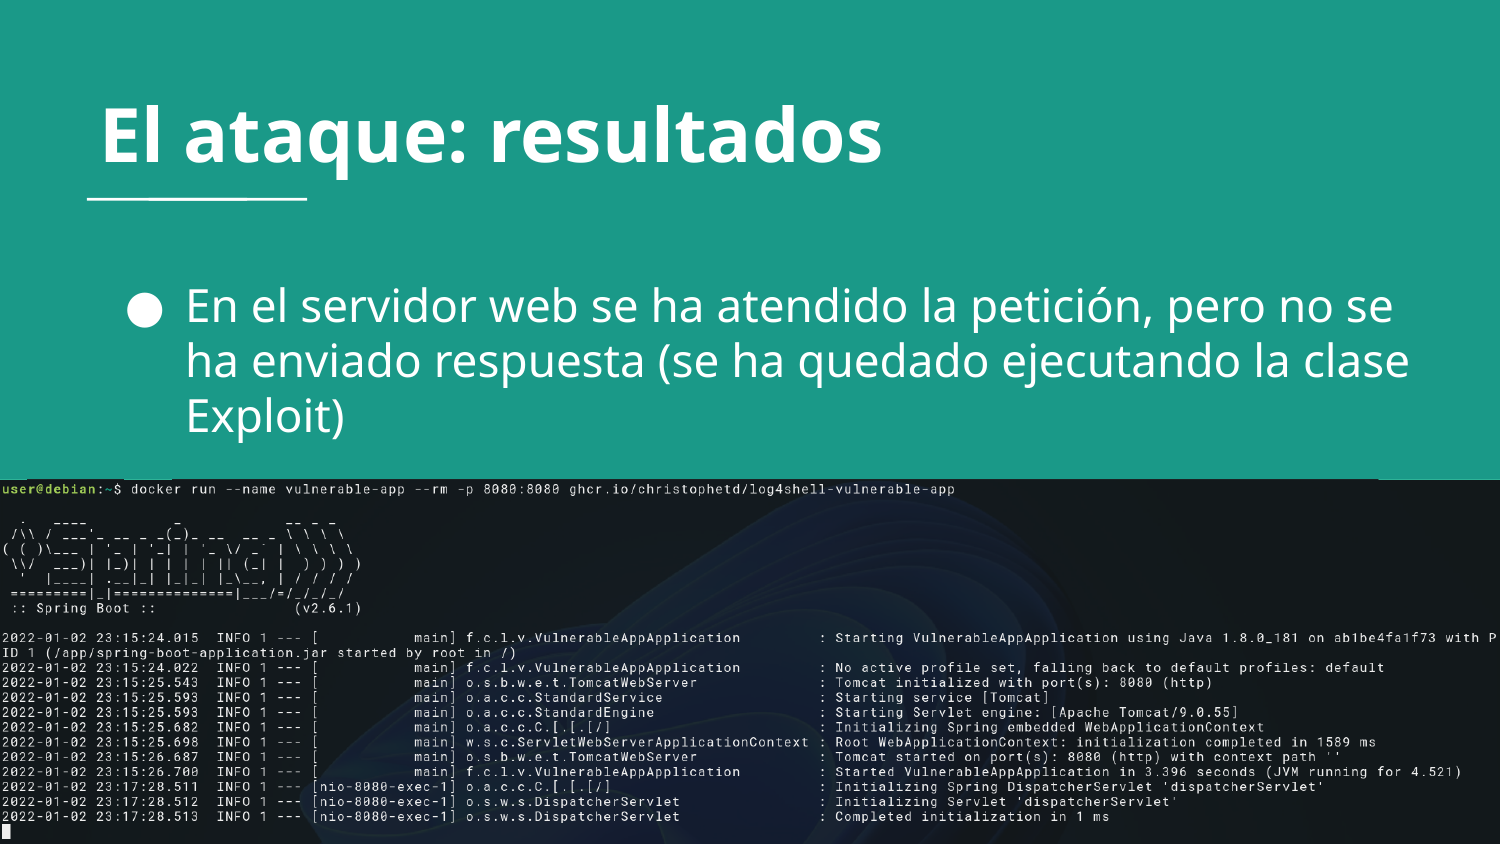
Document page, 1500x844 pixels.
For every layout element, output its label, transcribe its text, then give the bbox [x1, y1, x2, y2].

title El ataque: resultados [84, 72, 1416, 207]
picture [0, 479, 1500, 844]
text_box En el servidor web se ha atendido la petición, pero no se ha enviado respuesta (se ha quedado ejecutando la clase Exploit) [95, 262, 1428, 478]
